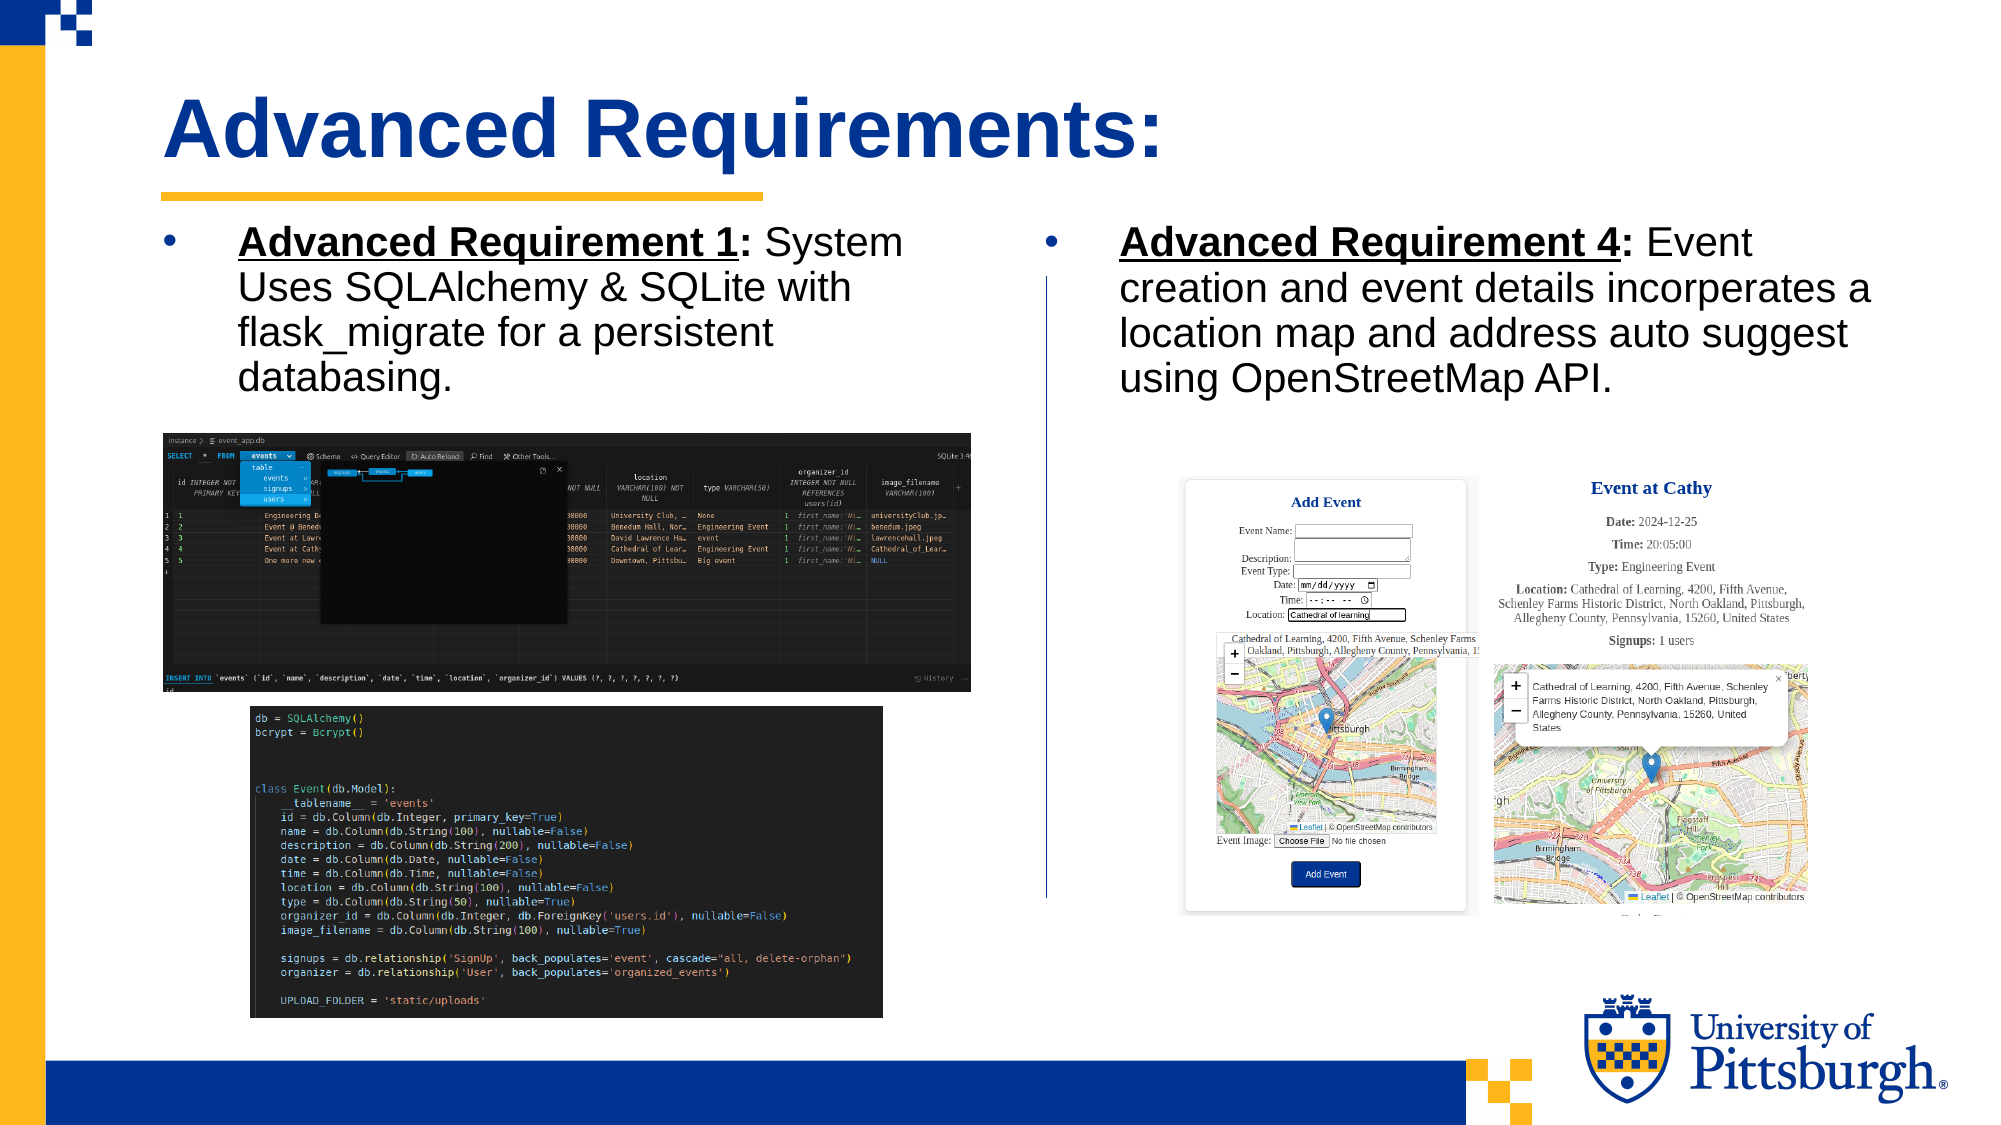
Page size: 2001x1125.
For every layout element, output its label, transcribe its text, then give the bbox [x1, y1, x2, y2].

picture [250, 706, 883, 1018]
picture [46, 0, 92, 46]
text_box Advanced Requirement 4: Event creation and event details incorperates a location map and address auto suggest using OpenStreetMap API. [1044, 213, 1902, 1017]
picture [163, 433, 972, 692]
picture [1178, 476, 1821, 916]
list Advanced Requirements: [162, 78, 1928, 196]
list Advanced Requirement 1: System Uses SQLAlchemy & SQLite with flask_migrate for a persistent databasing. [162, 212, 972, 935]
picture [1466, 1059, 1532, 1125]
picture [1577, 991, 1955, 1109]
